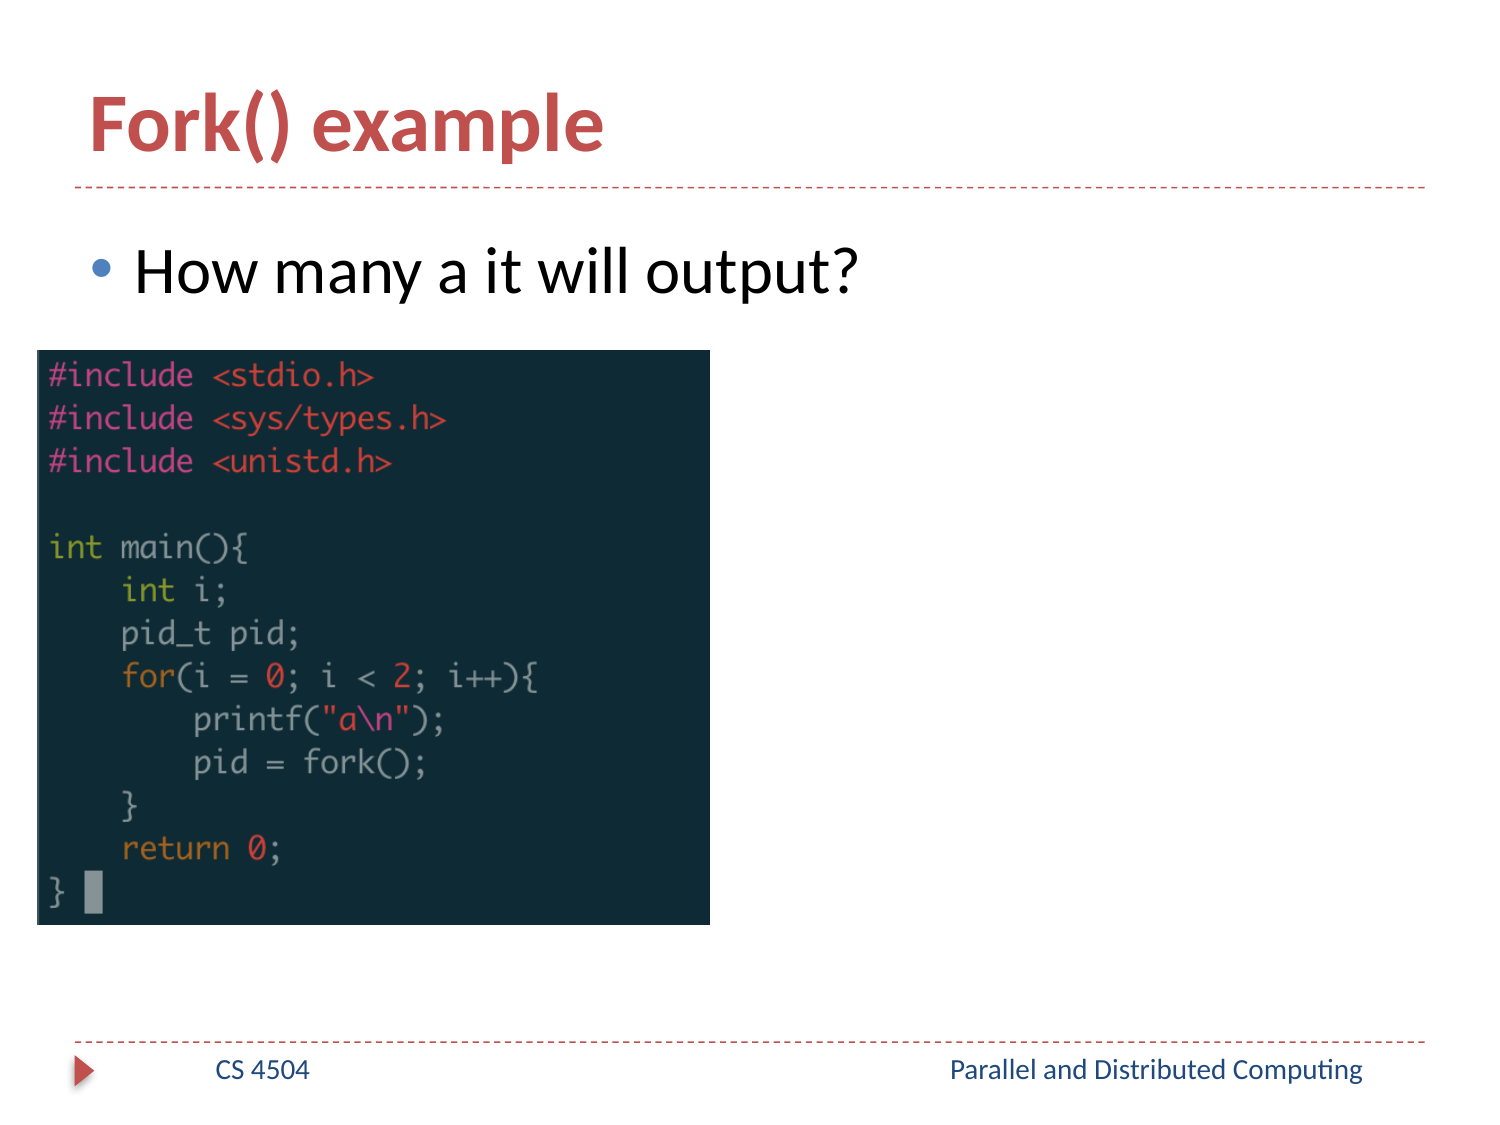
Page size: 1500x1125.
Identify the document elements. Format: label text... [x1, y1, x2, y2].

list How many a it will output? [75, 200, 1425, 1010]
picture [37, 350, 710, 926]
slide_number Parallel and Distributed Computing [887, 1042, 1426, 1103]
title Fork() example [75, 12, 1425, 175]
slide_number CS 4504 [100, 1042, 426, 1103]
